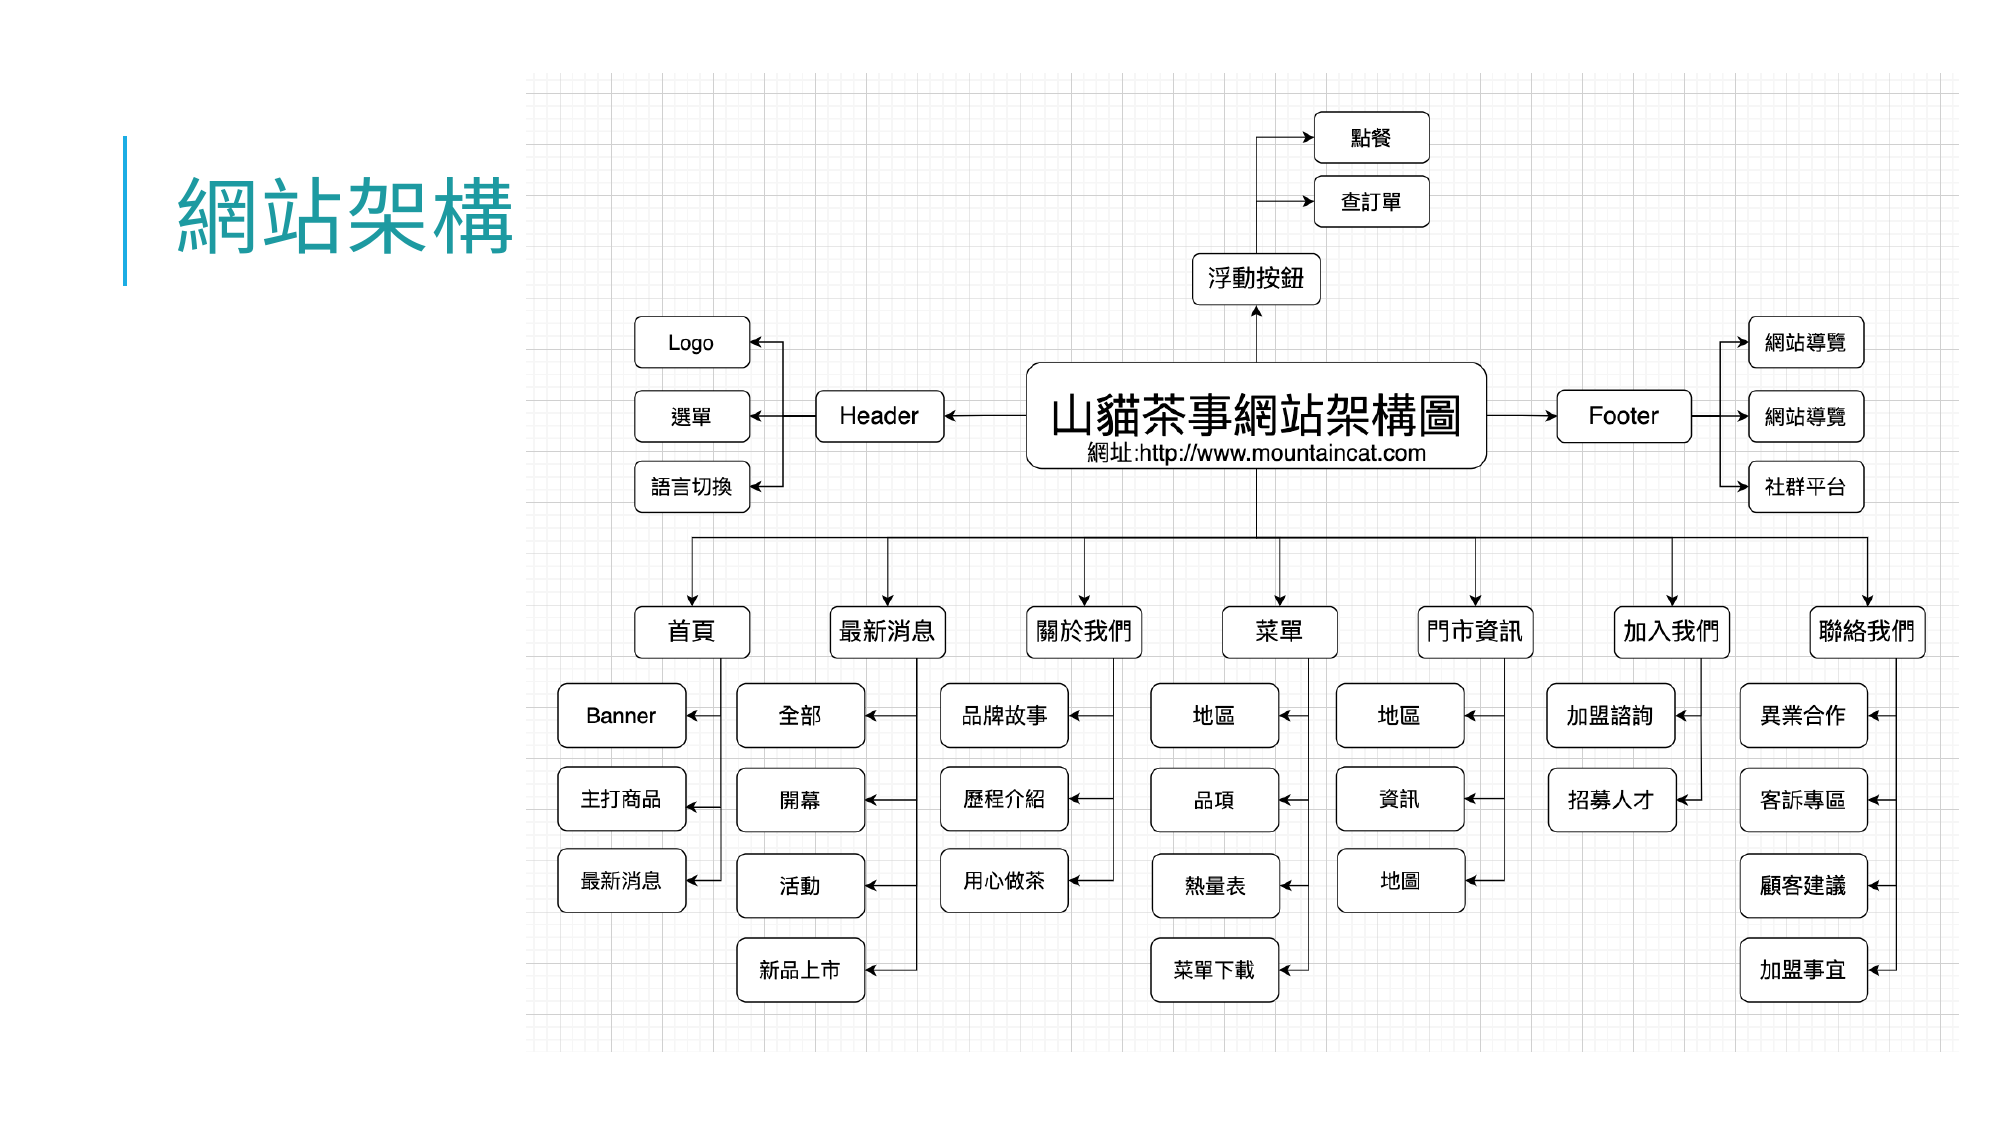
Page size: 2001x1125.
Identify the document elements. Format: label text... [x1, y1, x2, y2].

picture [526, 73, 1959, 1052]
title 網站架構 [167, 131, 520, 297]
